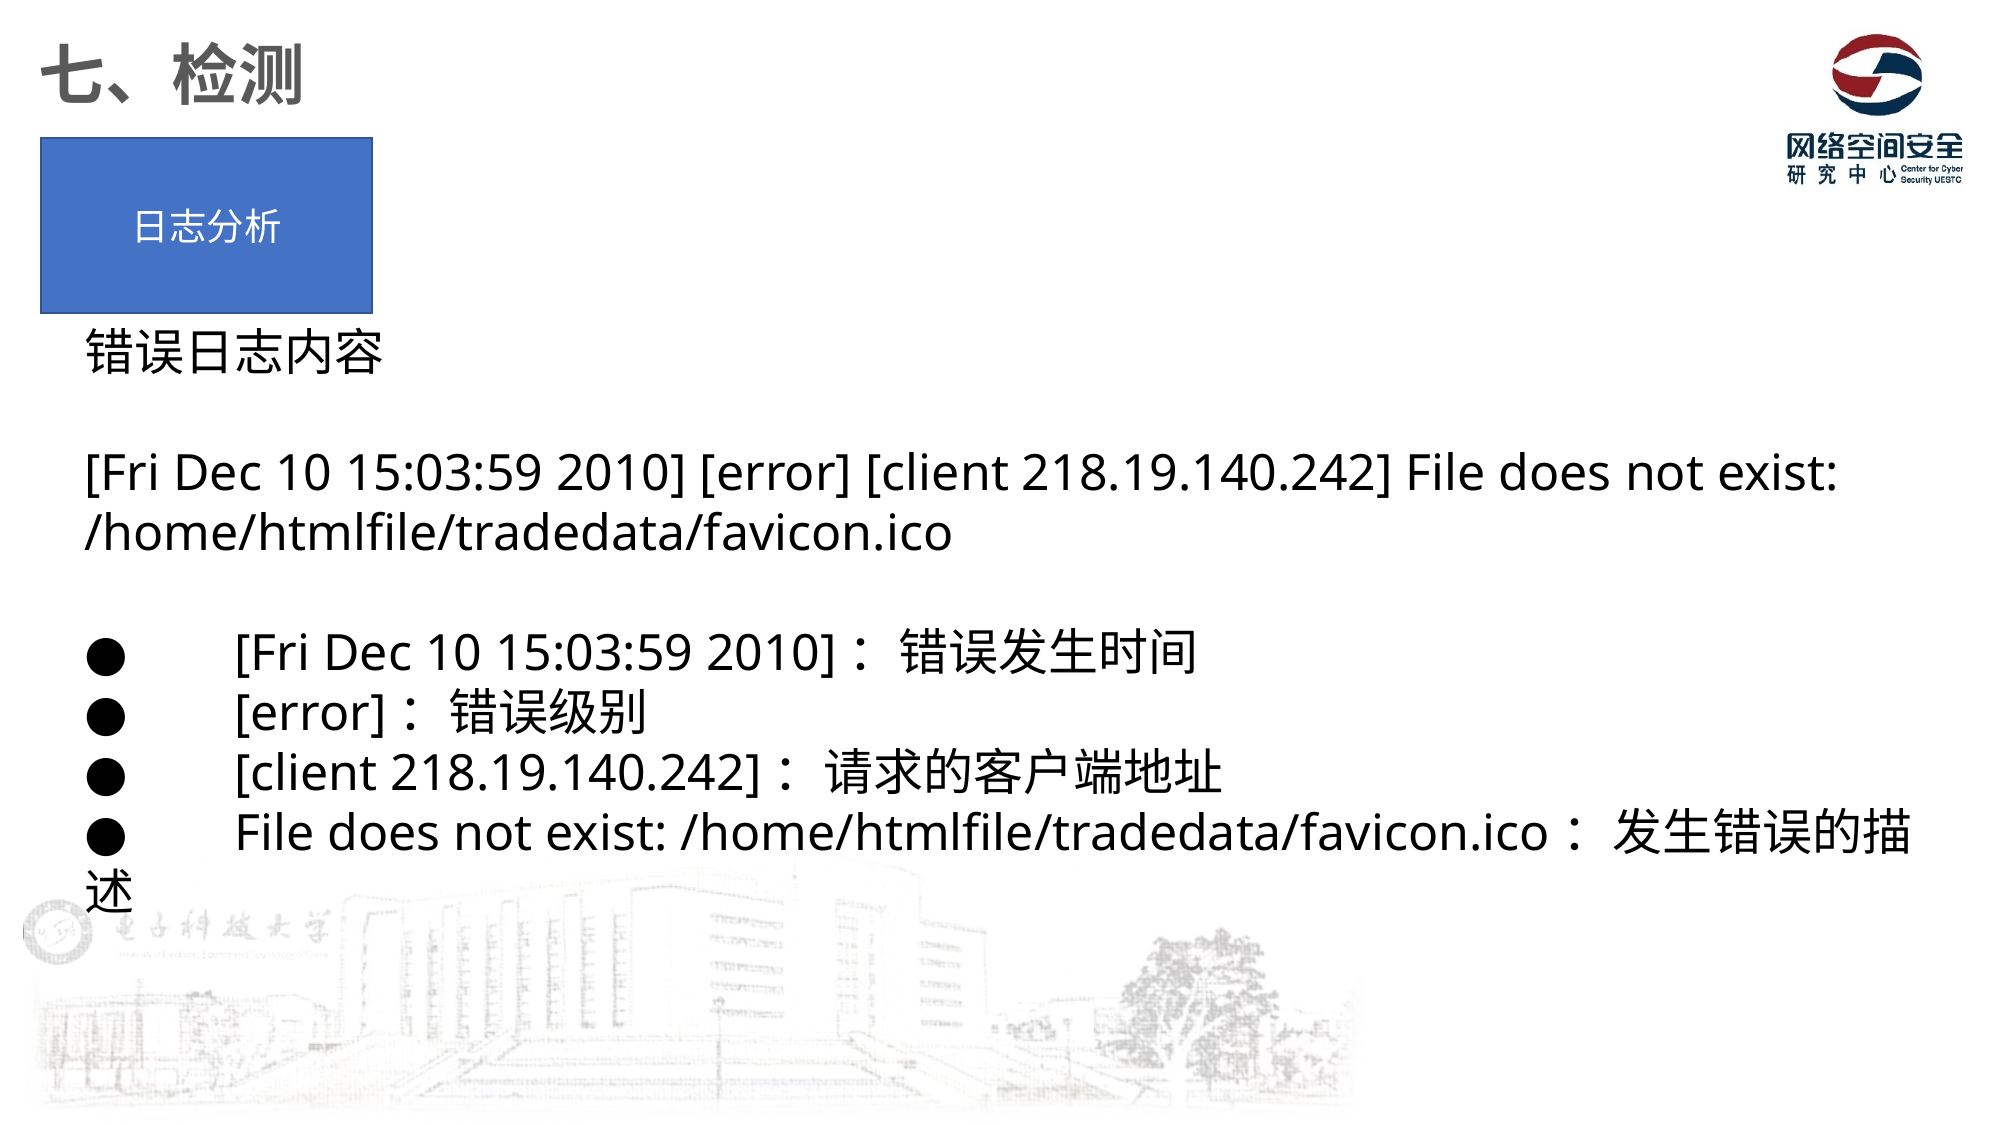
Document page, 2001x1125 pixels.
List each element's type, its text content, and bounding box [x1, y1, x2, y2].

text_box 日志分析 [40, 137, 373, 314]
text_box 七、检测 [23, 25, 1678, 121]
picture [1787, 26, 1963, 191]
text_box 错误日志内容 [Fri Dec 10 15:03:59 2010] [error] [client 218.19.140.242] File does not exist: /home/htmlfile/tradedata/favicon.ico ● [Fri Dec 10 15:03:59 2010]：错误发生时间 ● [error]：错误级别 ● [client 218.19.140.242]：请求的客户端地址 ● File does not exist: /home/htmlfile/tradedata/favicon.ico：发生错误的描述 [69, 312, 1931, 928]
